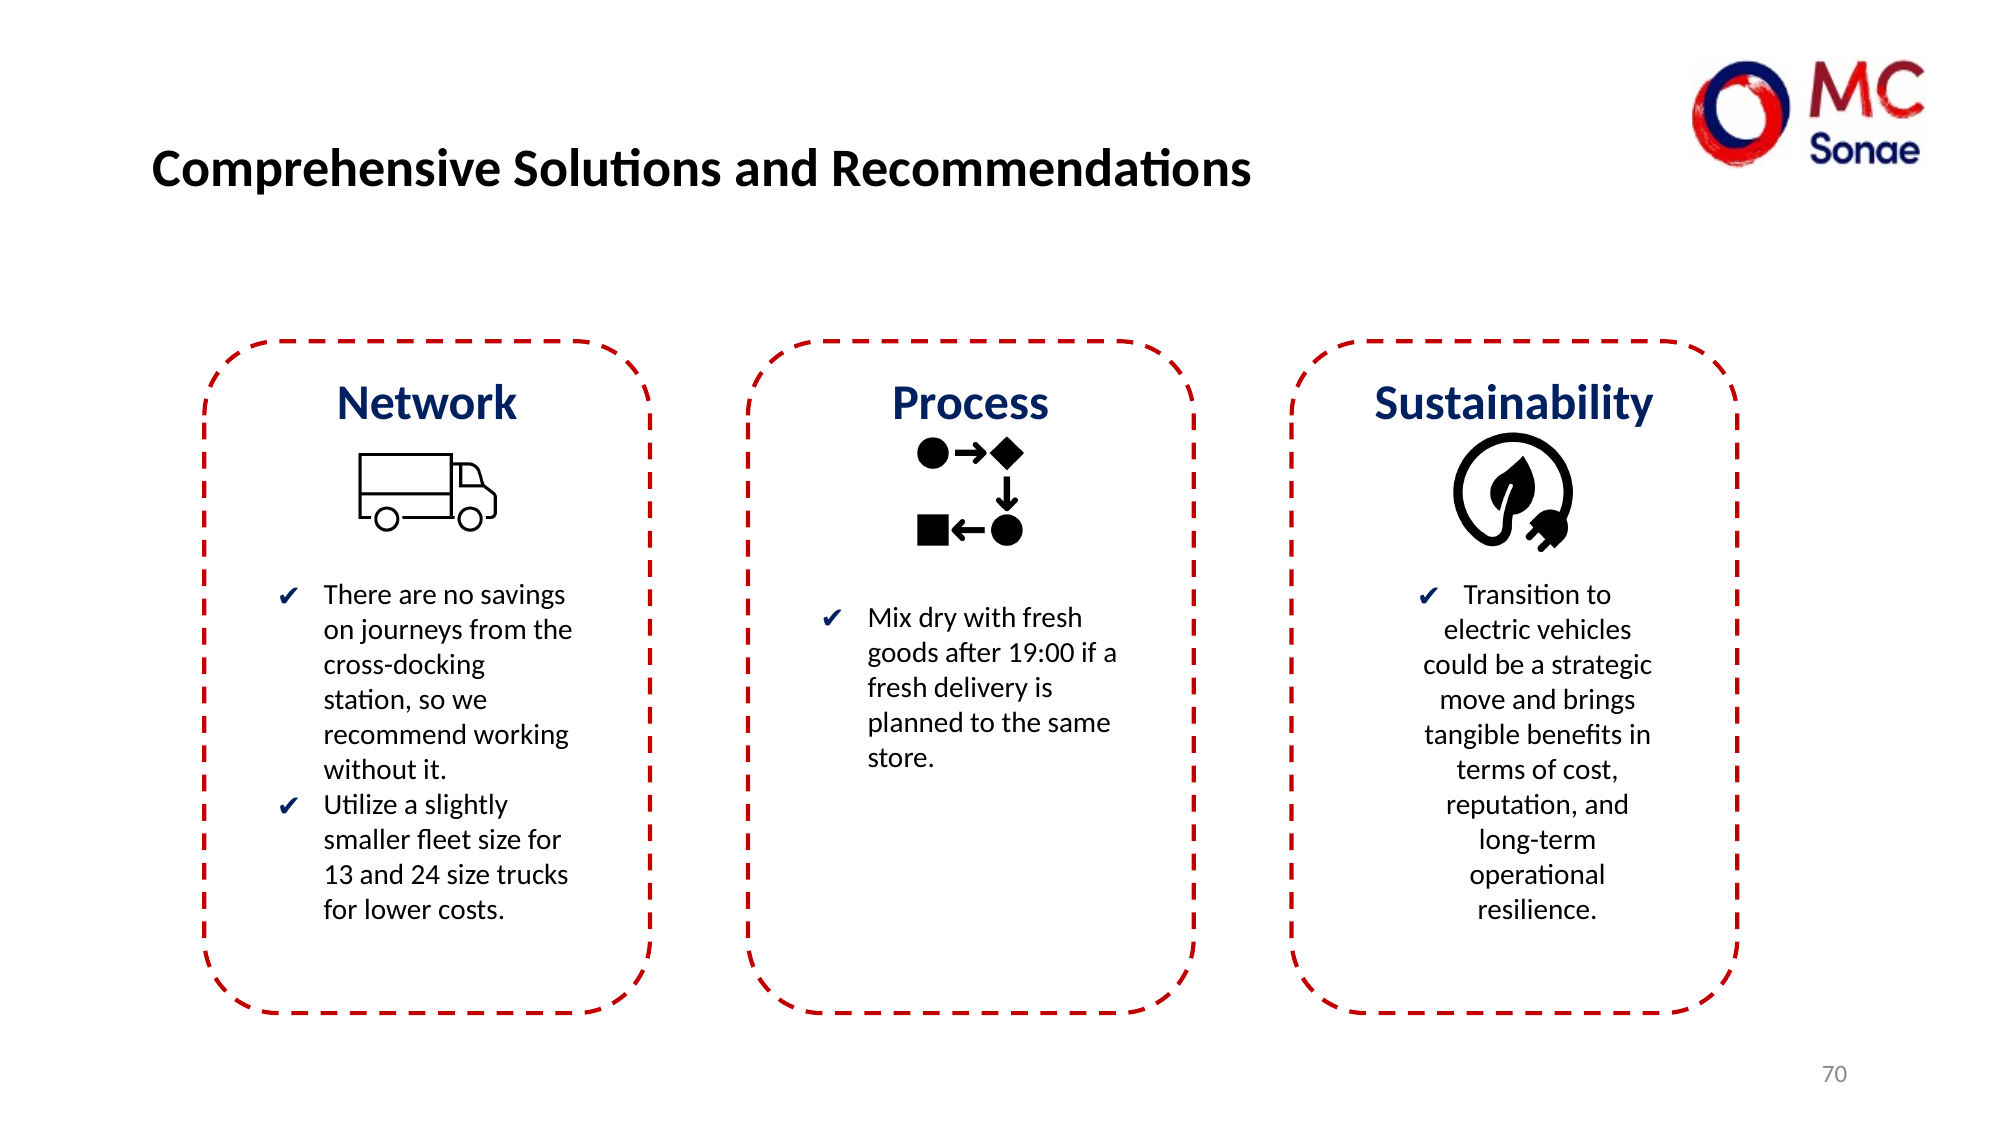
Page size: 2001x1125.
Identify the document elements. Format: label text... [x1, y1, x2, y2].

text_box Mix dry with fresh goods after 19:00 if a fresh delivery is planned to the same store. [787, 565, 1154, 936]
text_box [204, 341, 651, 1014]
text_box Process [849, 361, 1093, 437]
text_box There are no savings on journeys from the cross-docking station, so we recommend working without it. Utilize a slightly smaller fleet size for 13 and 24 size trucks for lower costs. [244, 565, 611, 936]
slide_number ‹#› [1412, 1042, 1863, 1103]
text_box [747, 341, 1194, 1014]
text_box Sustainability [1353, 361, 1676, 437]
picture [1691, 57, 1926, 169]
picture [351, 414, 503, 566]
text_box [1291, 341, 1738, 1014]
picture [895, 414, 1046, 566]
text_box Network [305, 361, 549, 437]
title Comprehensive Solutions and Recommendations [137, 59, 1863, 278]
text_box Transition to electric vehicles could be a strategic move and brings tangible benefits in terms of cost, reputation, and long-term operational resilience. [1341, 565, 1688, 936]
picture [1439, 414, 1590, 566]
